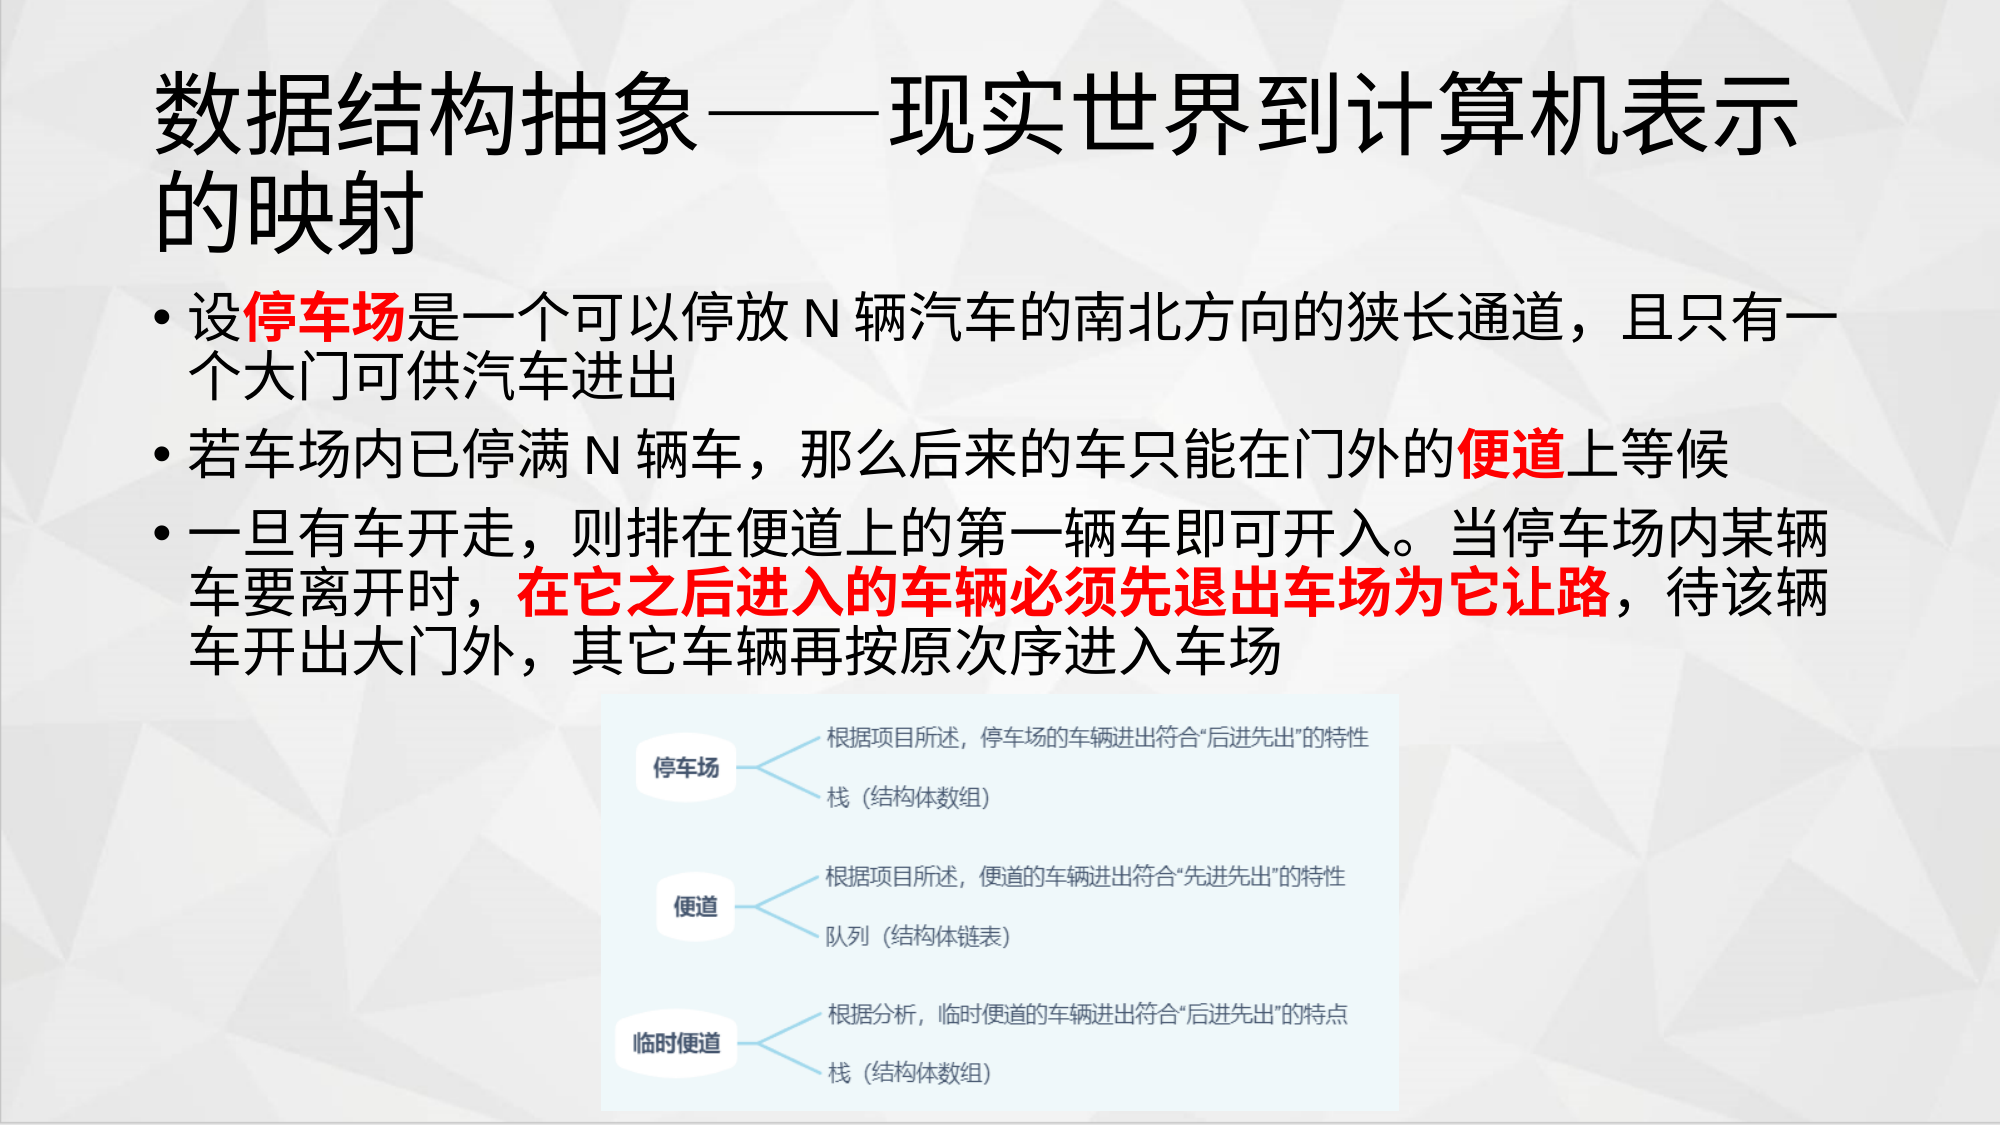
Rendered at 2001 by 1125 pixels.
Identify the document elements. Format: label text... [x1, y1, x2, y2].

list 设停车场是一个可以停放N辆汽车的南北方向的狭长通道，且只有一个大门可供汽车进出 若车场内已停满N辆车，那么后来的车只能在门外的便道上等候 一旦有车开走，则排在便道上的第一辆车即可开入。当停车场内某辆车要离开时，在它之后进入的车辆必须先退出车场为它让路，待该辆车开出大门外，其它车辆再按原次序进入车场 [137, 282, 1863, 694]
title 数据结构抽象——现实世界到计算机表示的映射 [137, 59, 1863, 278]
picture [0, 0, 2000, 1125]
